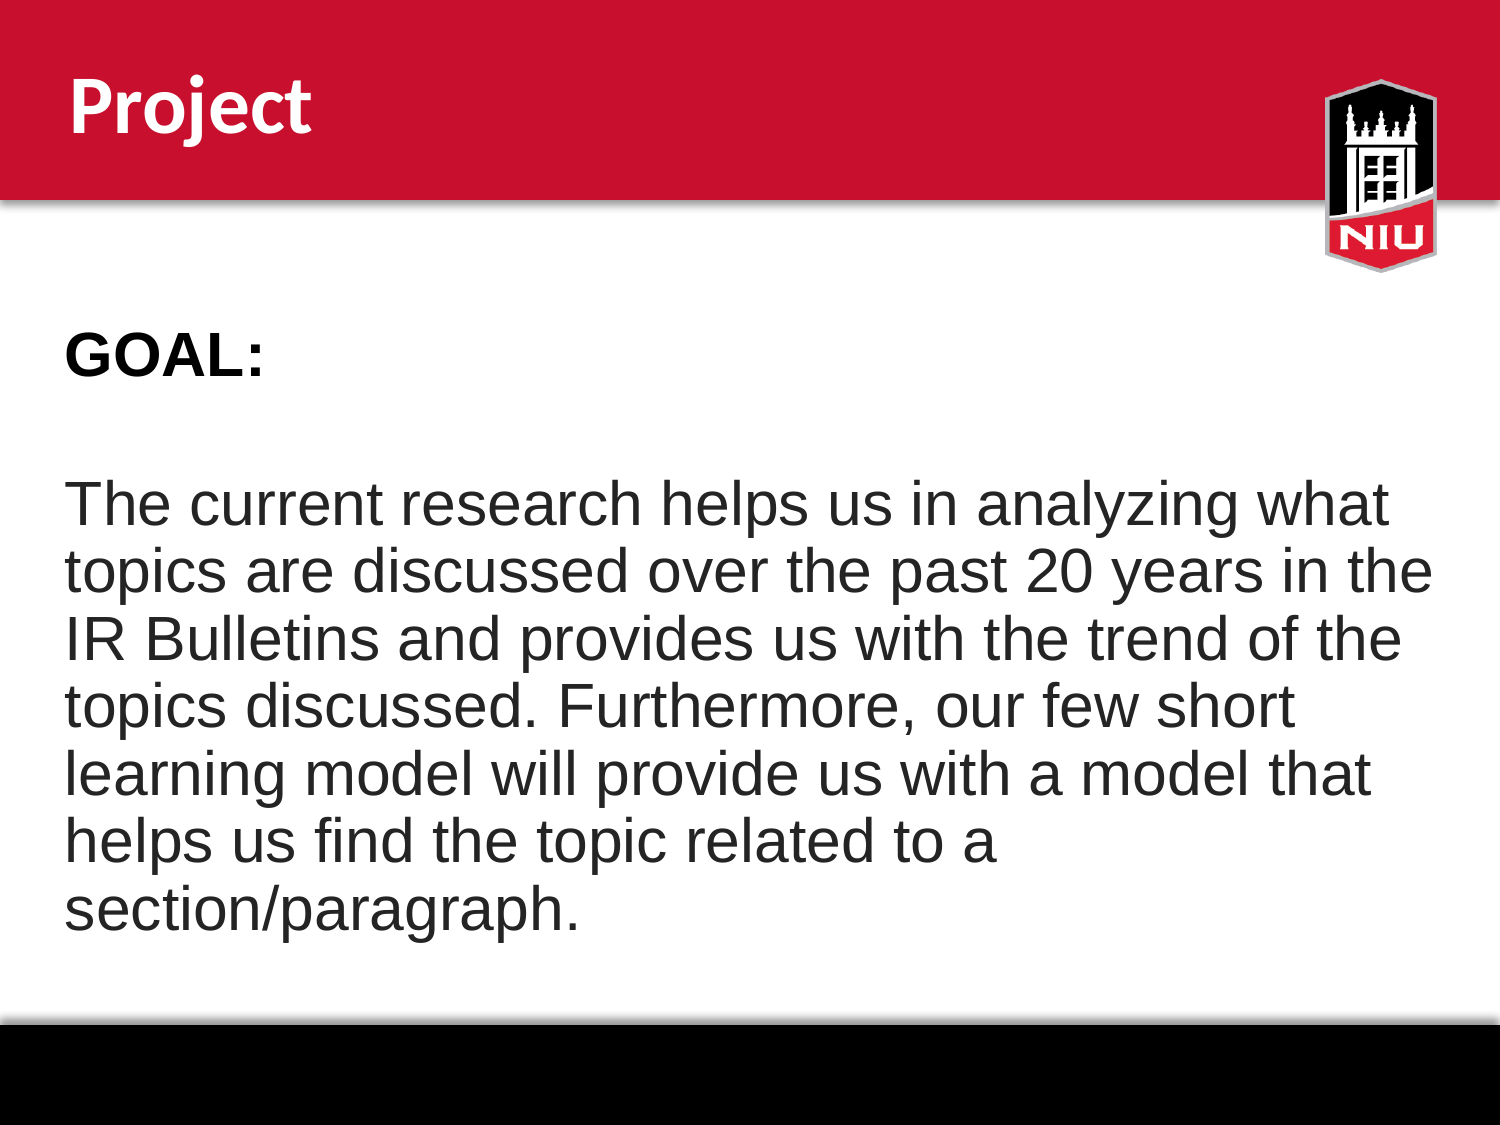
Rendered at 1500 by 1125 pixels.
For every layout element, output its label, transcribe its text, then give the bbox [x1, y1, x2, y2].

text_box GOAL: The current research helps us in analyzing what topics are discussed over the past 20 years in the IR Bulletins and provides us with the trend of the topics discussed. Furthermore, our few short learning model will provide us with a model that helps us find the topic related to a section/paragraph. [49, 237, 1463, 952]
title Project [0, 12, 1236, 188]
picture [1325, 79, 1437, 237]
